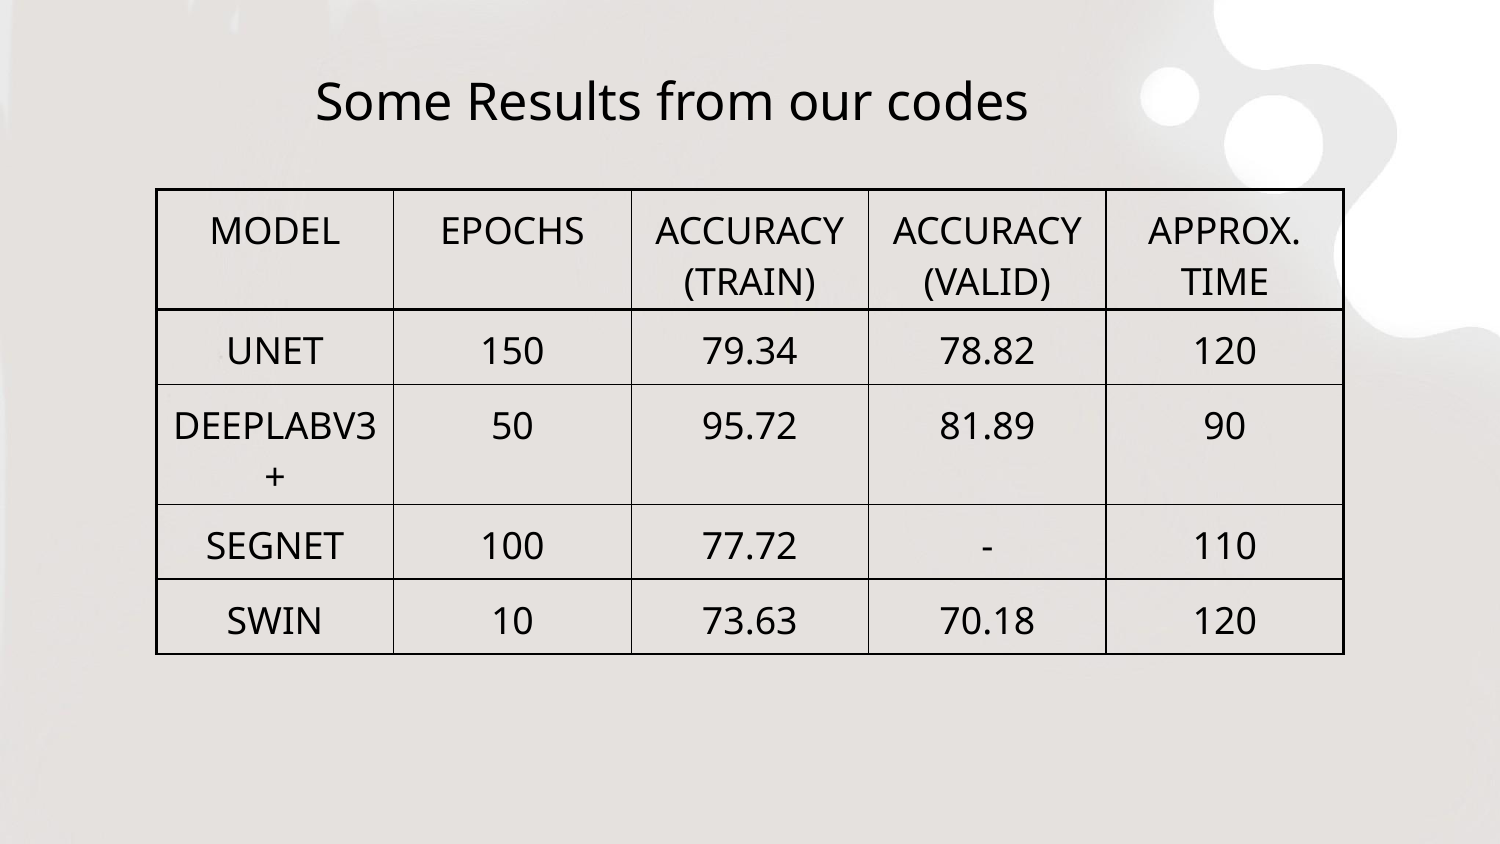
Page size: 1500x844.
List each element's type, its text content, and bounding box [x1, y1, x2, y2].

table_cell 78.82 [869, 311, 1105, 384]
table_header EPOCHS [394, 191, 631, 308]
table_cell SEGNET [158, 505, 393, 578]
table_header MODEL [158, 191, 393, 308]
table_cell SWIN [158, 580, 393, 653]
text_box Some Results from our codes [300, 52, 1200, 146]
table_cell 73.63 [632, 580, 868, 653]
table_cell 100 [394, 505, 631, 578]
table_header ACCURACY (TRAIN) [632, 191, 868, 308]
table_cell UNET [158, 311, 393, 384]
table_cell 120 [1107, 311, 1342, 384]
picture [0, 0, 1500, 844]
table_cell 95.72 [632, 385, 868, 504]
table_cell 81.89 [869, 385, 1105, 504]
table_cell 110 [1107, 505, 1342, 578]
table_cell - [869, 505, 1105, 578]
table_cell 90 [1107, 385, 1342, 504]
table_header APPROX. TIME [1107, 191, 1342, 308]
table_header ACCURACY (VALID) [869, 191, 1105, 308]
table_cell DEEPLABV3+ [158, 385, 393, 504]
table_cell 10 [394, 580, 631, 653]
table_cell 77.72 [632, 505, 868, 578]
table_cell 120 [1107, 580, 1342, 653]
table_cell 79.34 [632, 311, 868, 384]
table_cell 70.18 [869, 580, 1105, 653]
table_cell 150 [394, 311, 631, 384]
table_cell 50 [394, 385, 631, 504]
